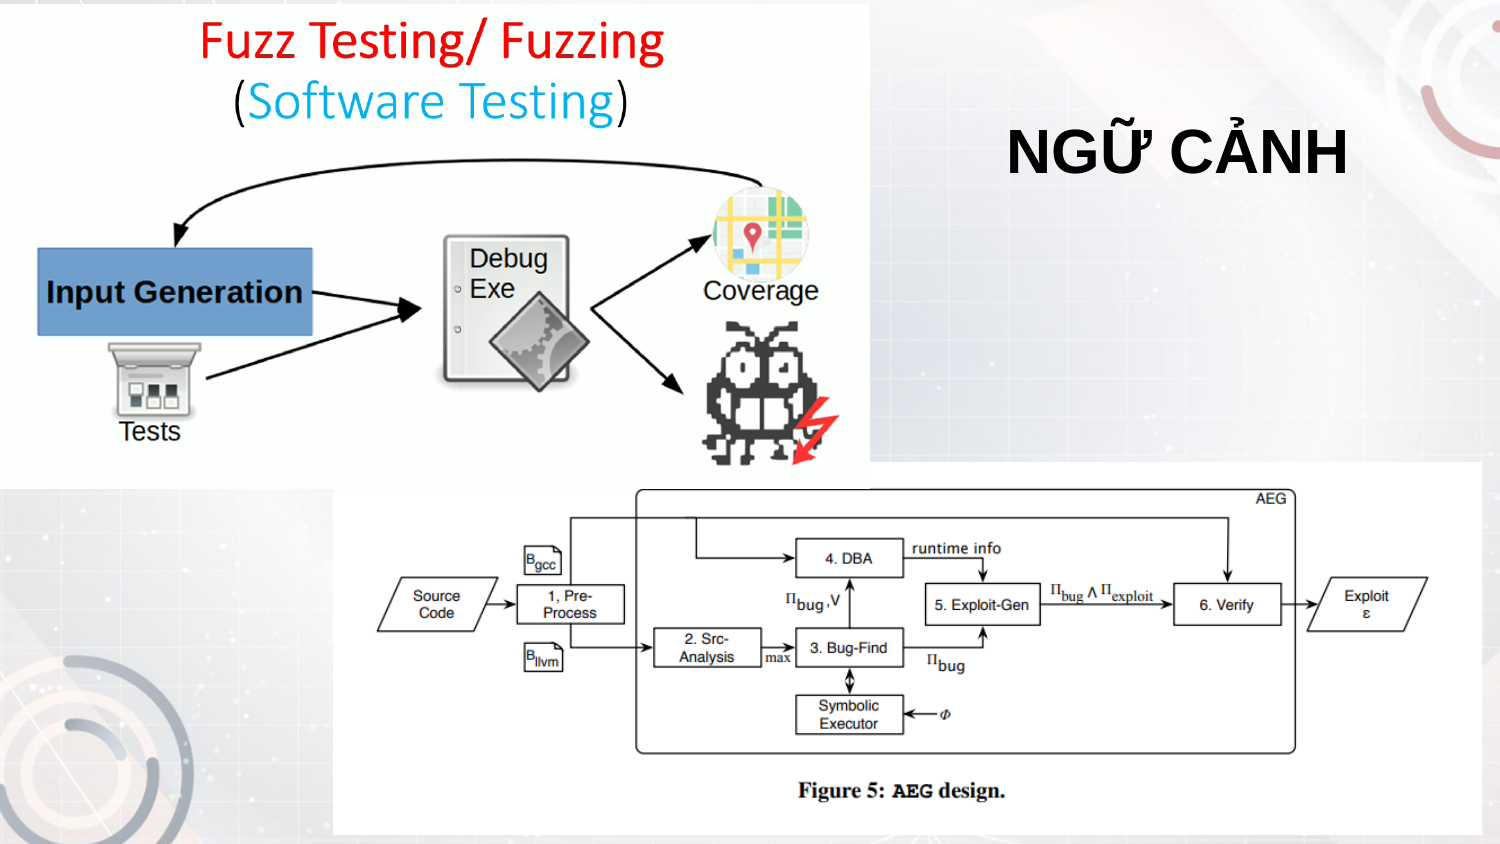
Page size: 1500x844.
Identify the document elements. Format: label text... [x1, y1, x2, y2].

text_box NGỮ CẢNH [938, 96, 1418, 202]
picture [0, 0, 1500, 844]
